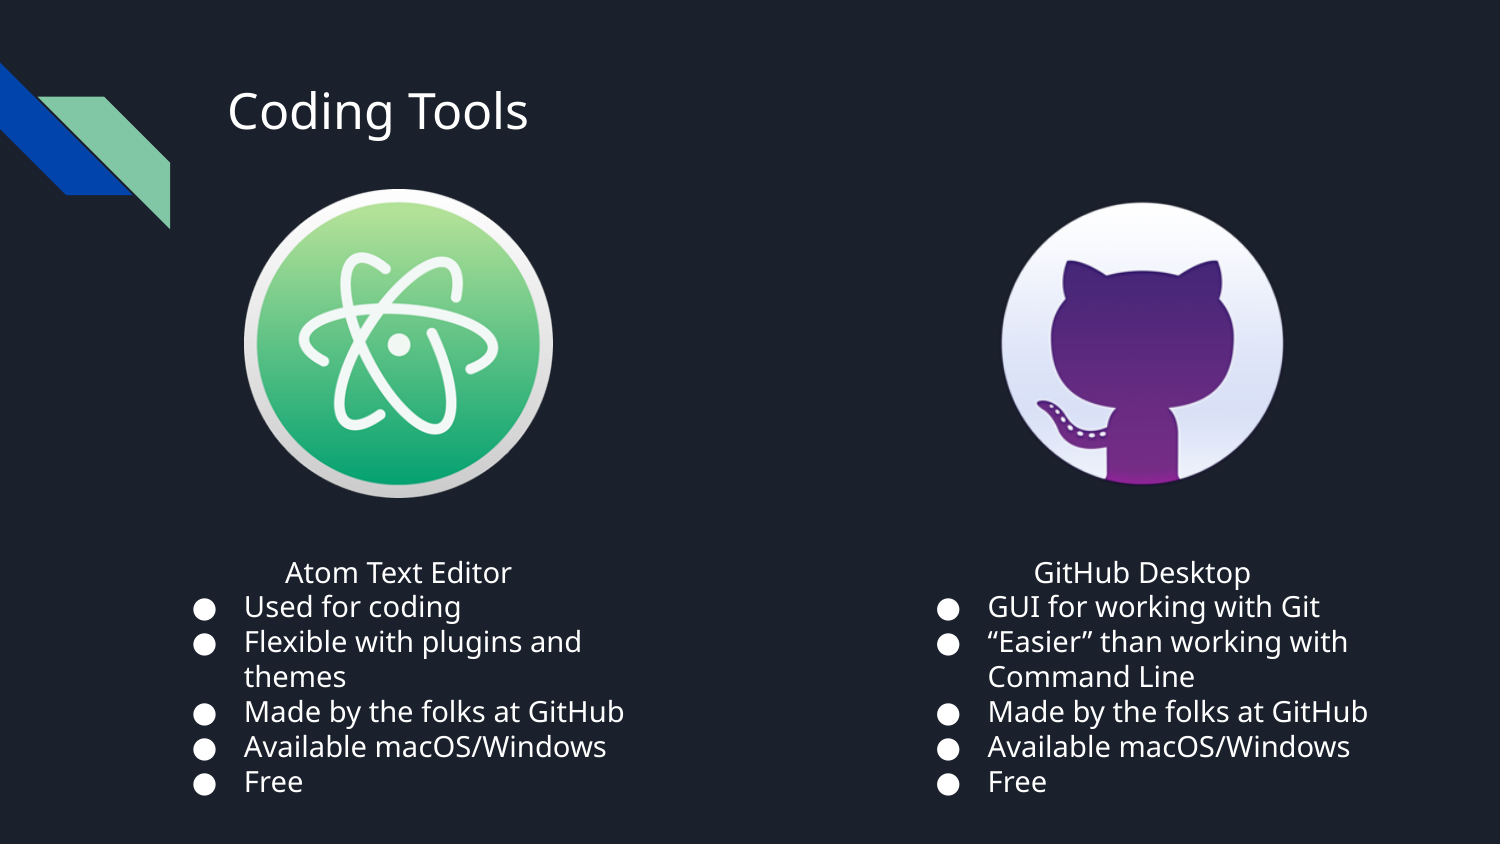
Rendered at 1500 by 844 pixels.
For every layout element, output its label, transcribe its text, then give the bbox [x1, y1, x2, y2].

text_box Atom Text Editor Used for coding Flexible with plugins and themes Made by the folks at GitHub Available macOS/Windows Free [153, 538, 644, 803]
picture [244, 188, 554, 498]
title Coding Tools [212, 64, 1368, 215]
picture [987, 187, 1298, 499]
text_box GitHub Desktop GUI for working with Git “Easier” than working with Command Line Made by the folks at GitHub Available macOS/Windows Free [897, 538, 1388, 803]
